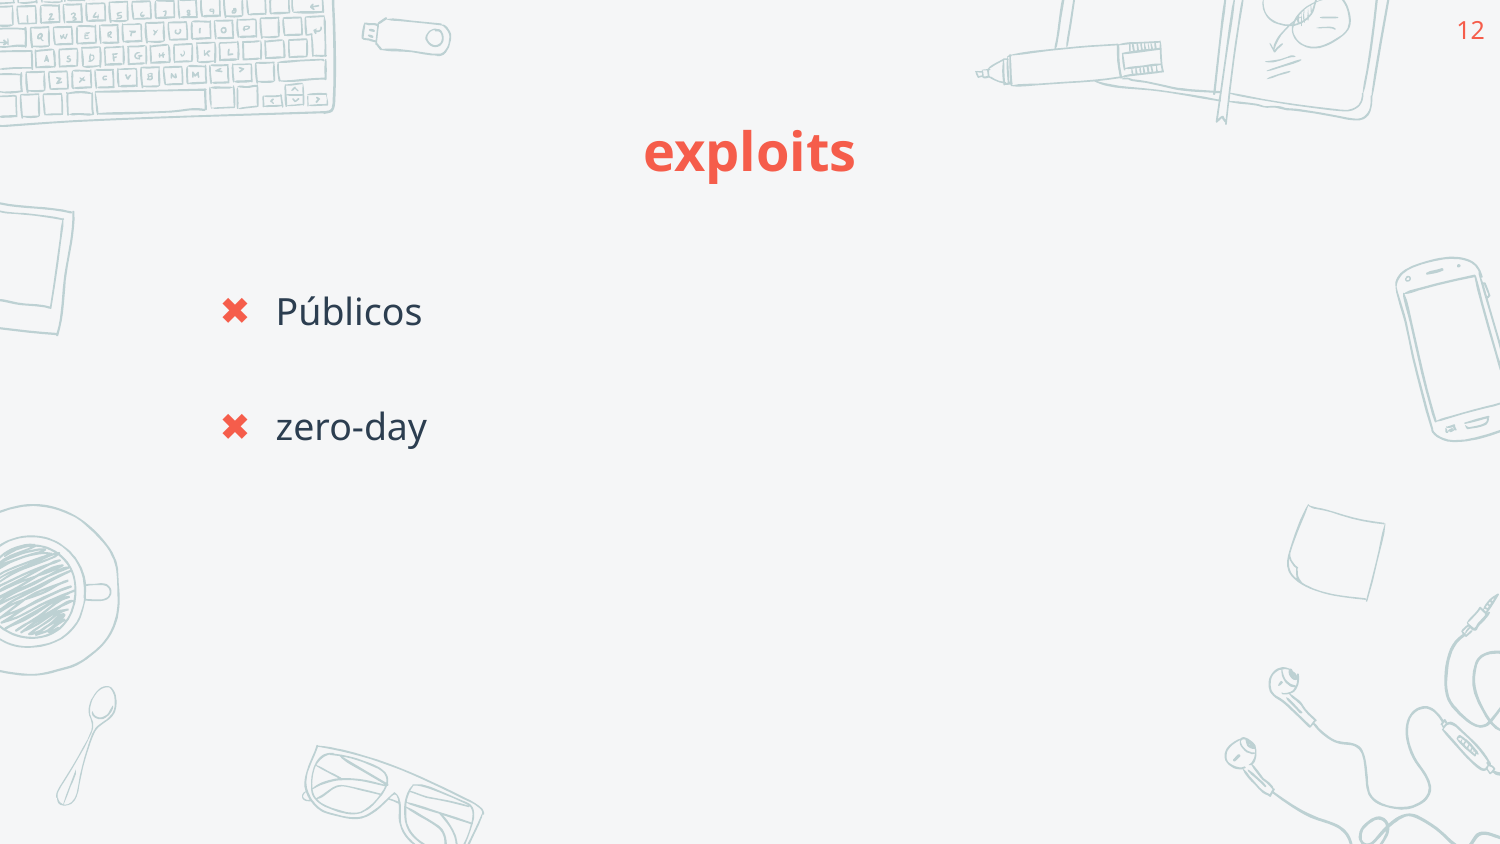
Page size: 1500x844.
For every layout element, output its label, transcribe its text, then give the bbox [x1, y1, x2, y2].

title exploits [185, 102, 1315, 198]
slide_number ‹#› [1435, 0, 1500, 53]
list Públicos zero-day [185, 215, 1315, 703]
